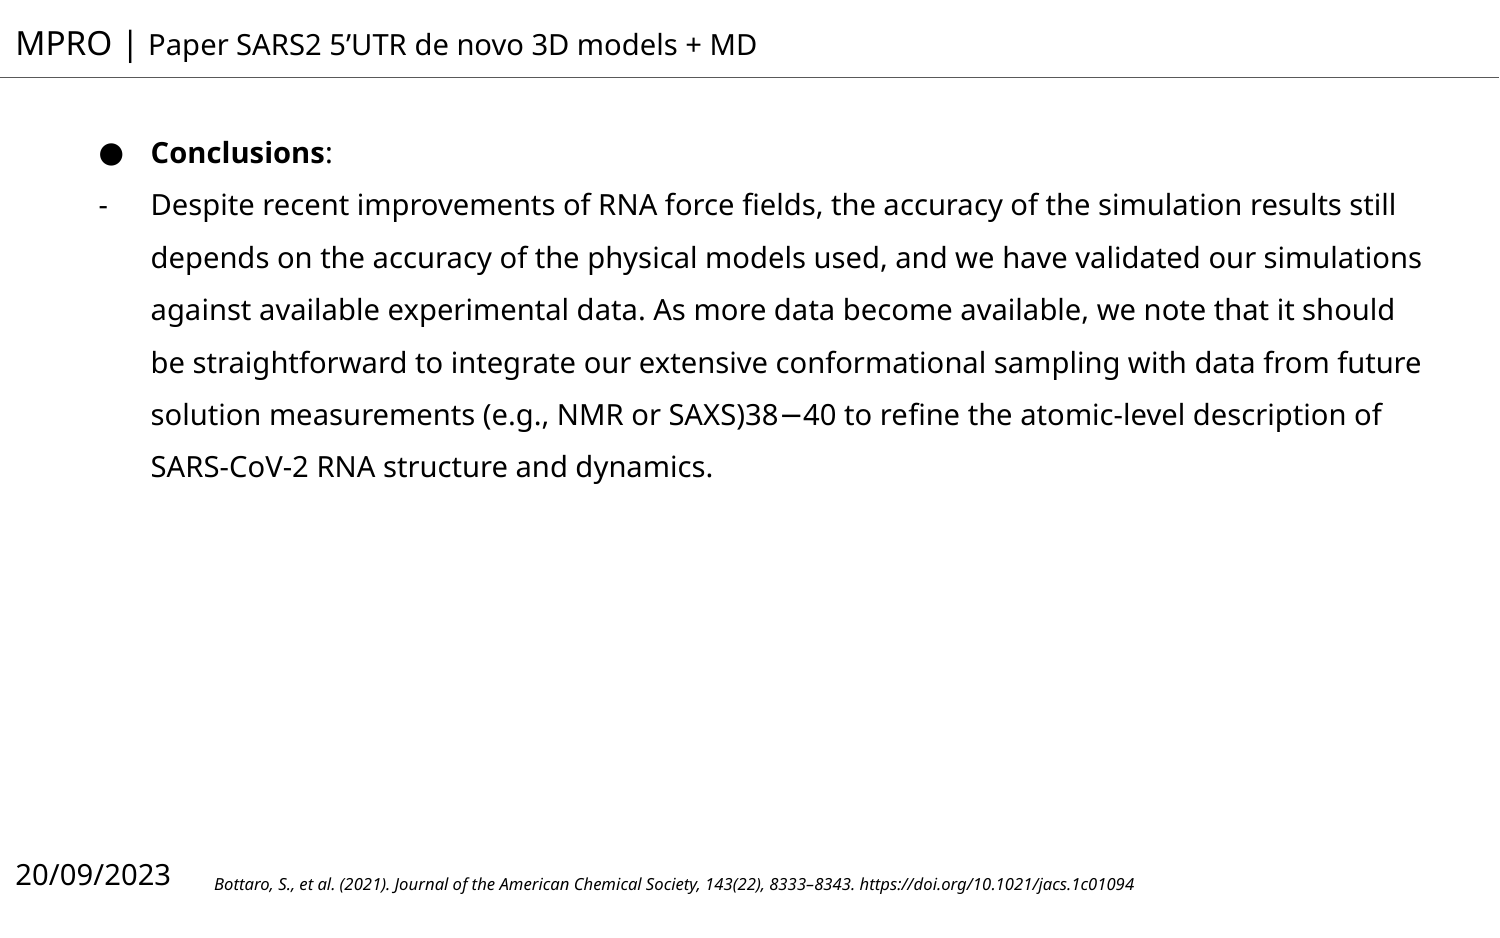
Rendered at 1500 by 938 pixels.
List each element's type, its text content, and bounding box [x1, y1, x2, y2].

text_box Conclusions: Despite recent improvements of RNA force ﬁelds, the accuracy of the simulation results still depends on the accuracy of the physical models used, and we have validated our simulations against available experimental data. As more data become available, we note that it should be straightforward to integrate our extensive conformational sampling with data from future solution measurements (e.g., NMR or SAXS)38−40 to reﬁne the atomic-level description of SARS-CoV-2 RNA structure and dynamics. [60, 101, 1439, 499]
text_box MPRO | Paper SARS2 5’UTR de novo 3D models + MD [0, 7, 1459, 77]
text_box 20/09/2023 [0, 841, 217, 907]
text_box Bottaro, S., et al. (2021). Journal of the American Chemical Society, 143(22), 8333–8343. https://doi.org/10.1021/jacs.1c01094 [199, 848, 1219, 909]
